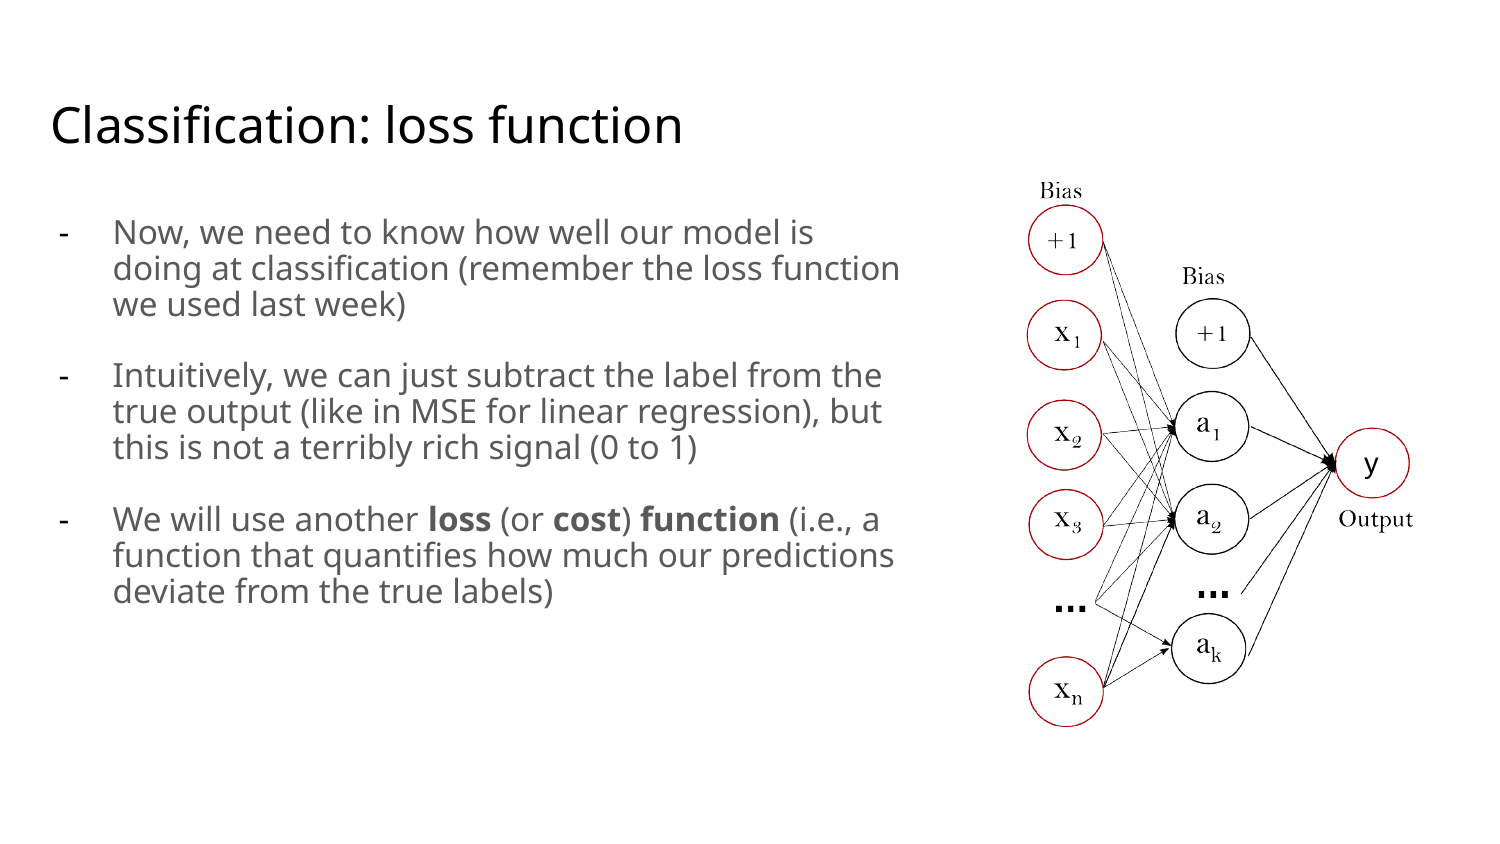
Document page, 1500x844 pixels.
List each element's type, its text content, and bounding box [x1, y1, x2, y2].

picture [1009, 181, 1426, 727]
list Now, we need to know how well our model is doing at classification (remember the loss function we used last week) Intuitively, we can just subtract the label from the true output (like in MSE for linear regression), but this is not a terribly rich signal (0 to 1) We will use another loss (or cost) function (i.e., a function that quantifies how much our predictions deviate from the true labels) [26, 210, 919, 704]
title Classification: loss function [39, 66, 1010, 189]
